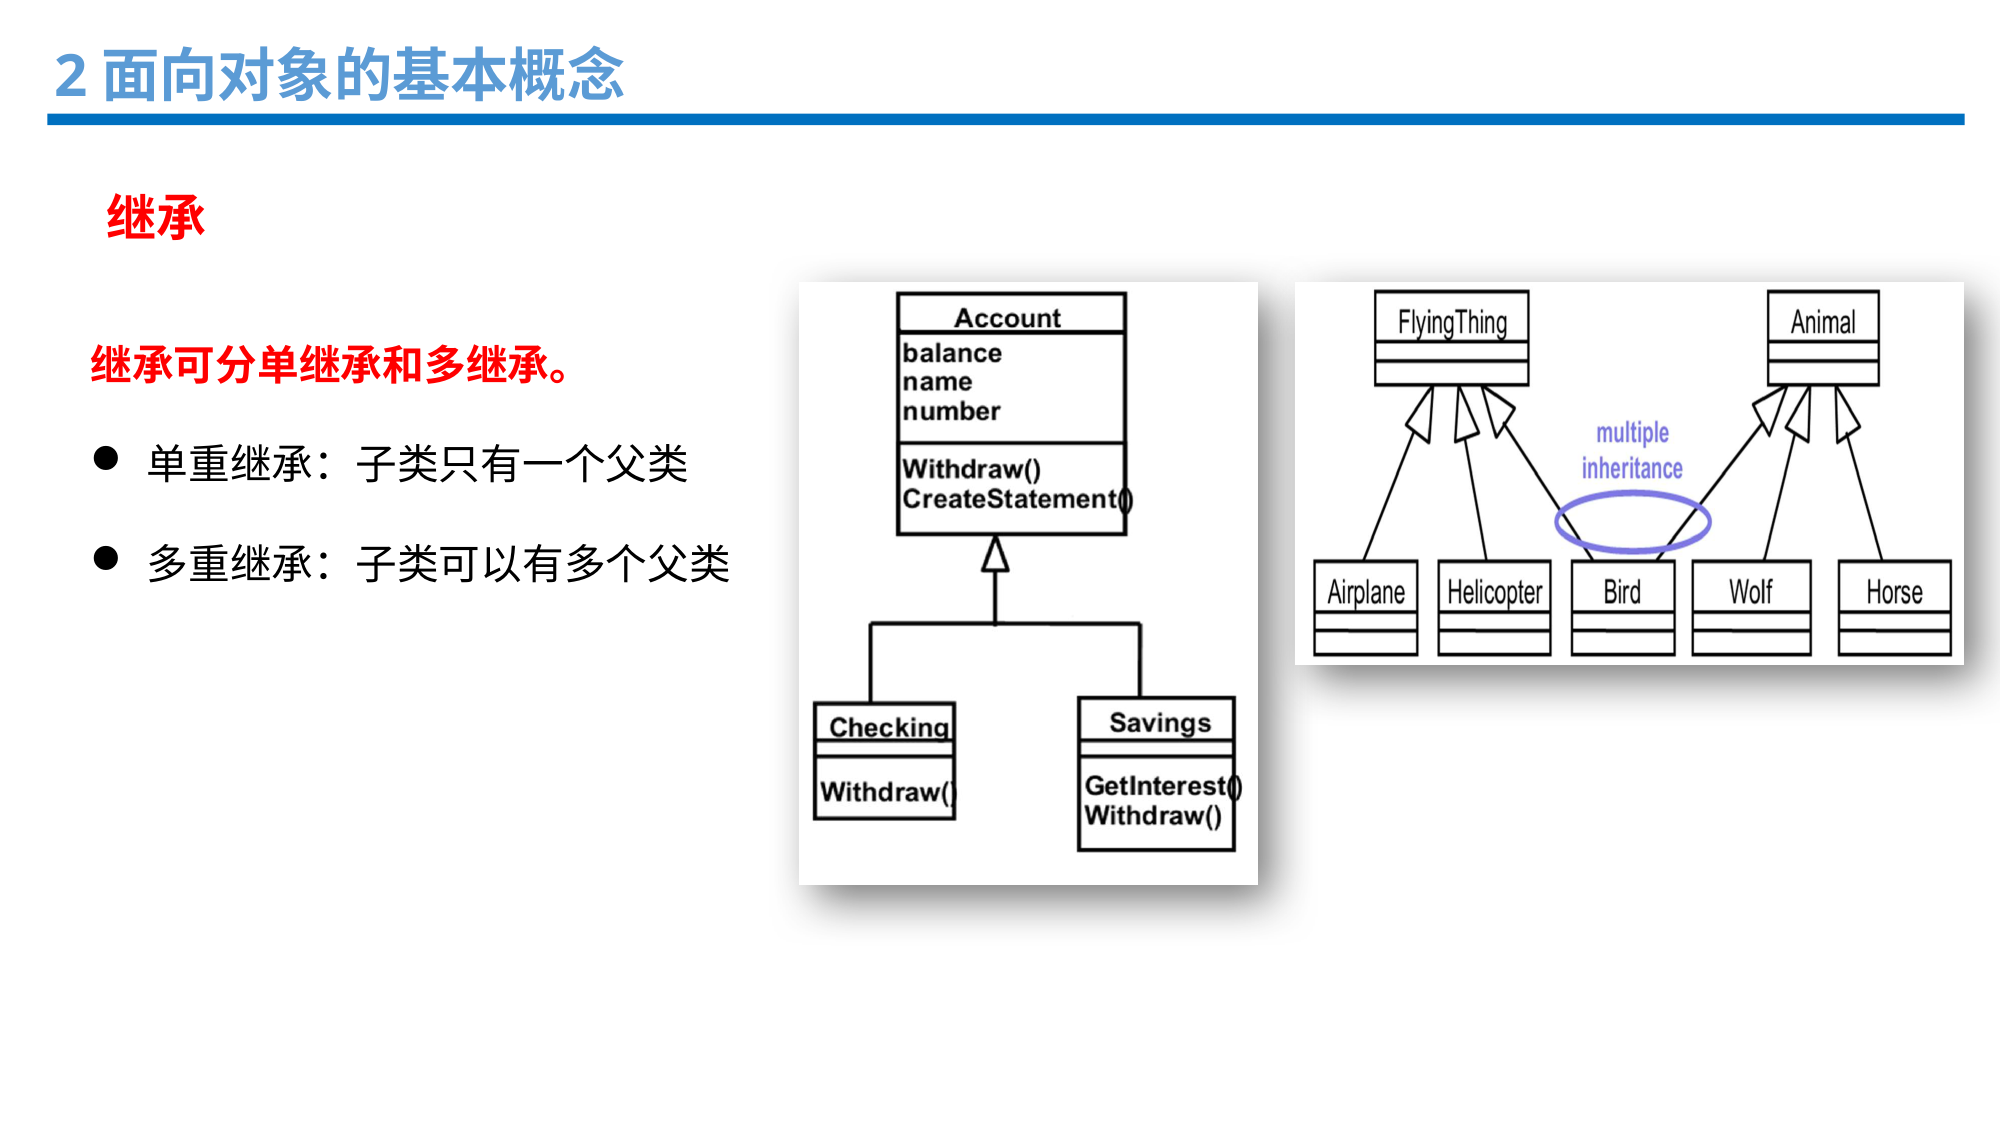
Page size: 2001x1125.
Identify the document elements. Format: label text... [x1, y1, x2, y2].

picture [1295, 282, 1964, 666]
text_box 2面向对象的基本概念 [39, 30, 641, 116]
text_box 继承 [91, 178, 221, 254]
picture [799, 282, 1258, 885]
text_box 继承可分单继承和多继承。 单重继承：子类只有一个父类 多重继承：子类可以有多个父类 [75, 330, 761, 596]
